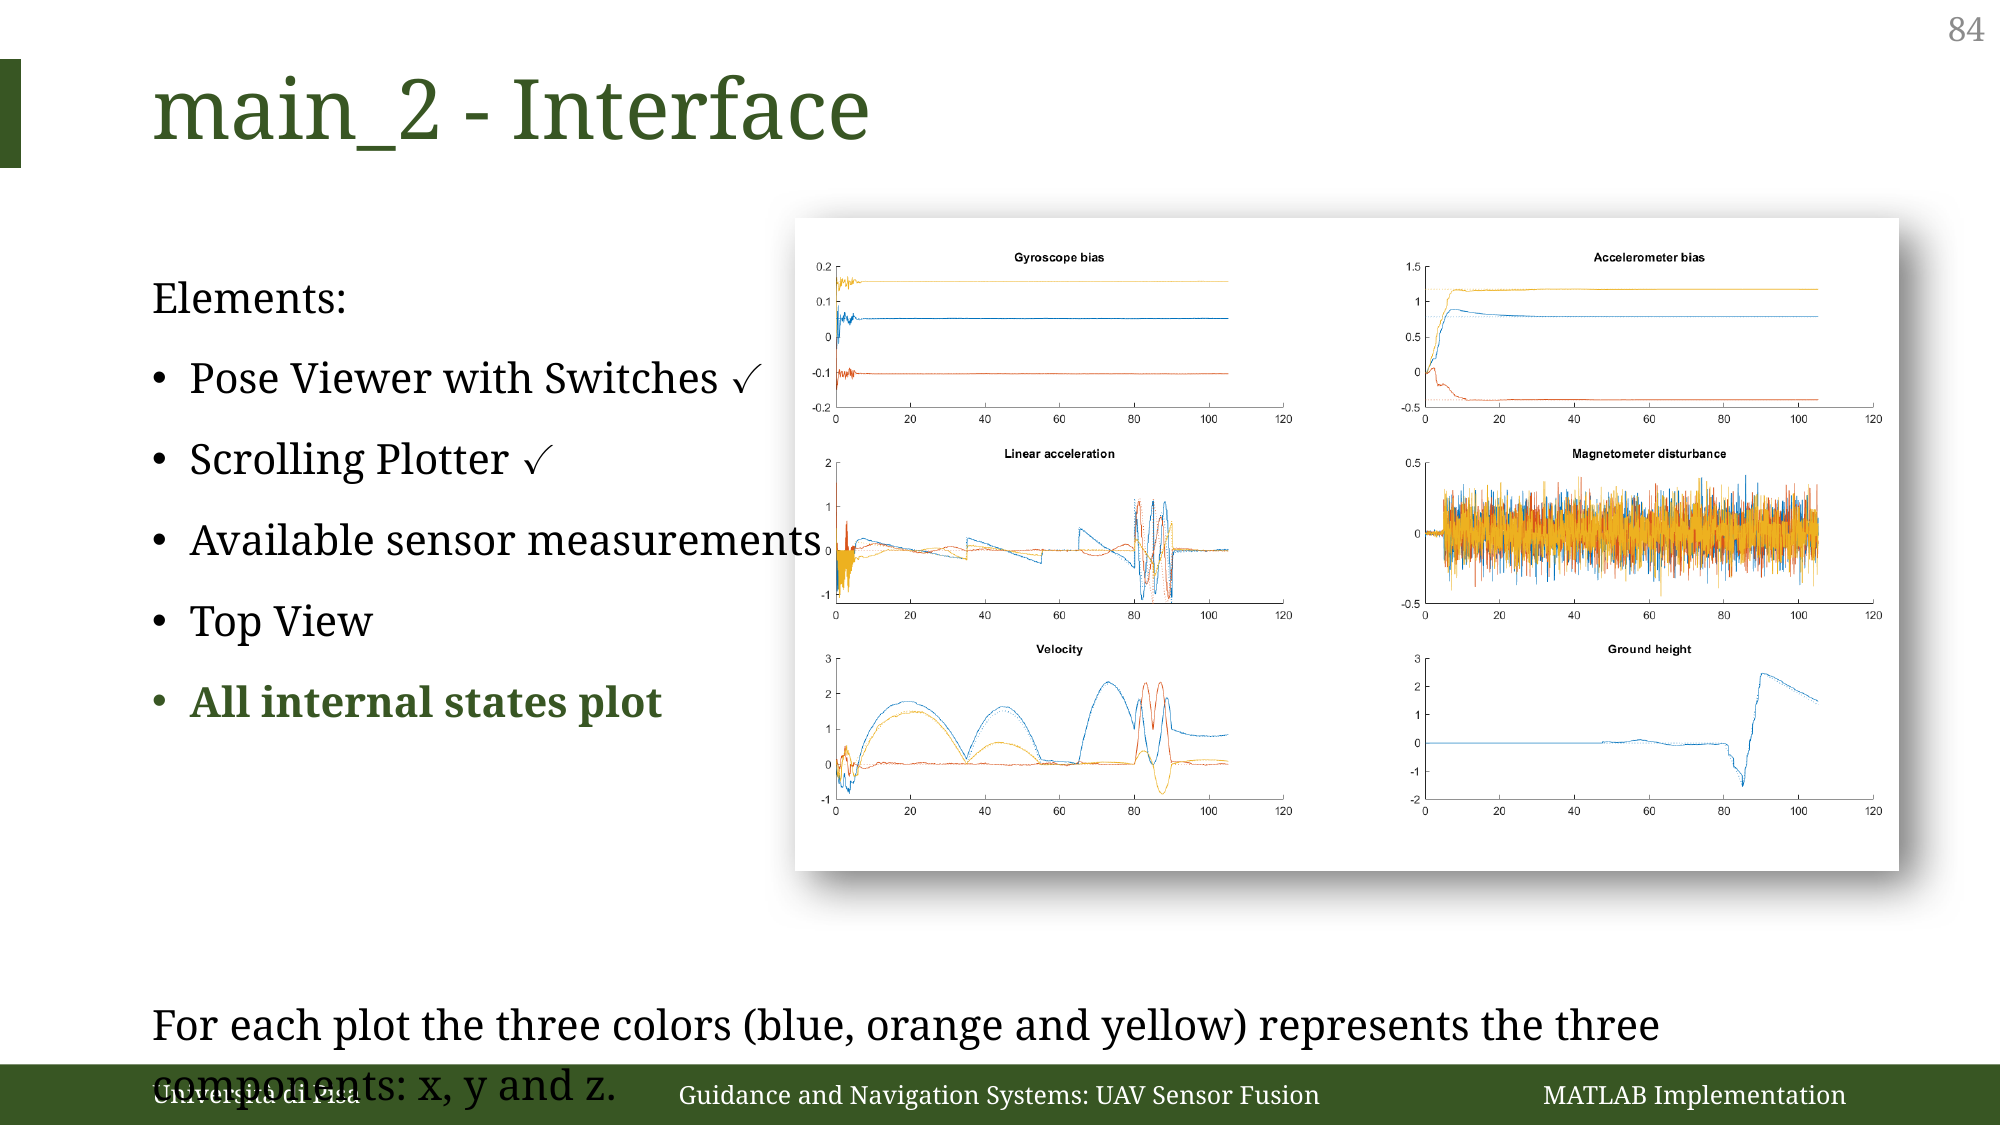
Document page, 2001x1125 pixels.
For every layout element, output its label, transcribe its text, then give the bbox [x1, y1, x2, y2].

text_box main_2 - Interface [137, 59, 1863, 165]
footer Guidance and Navigation Systems: UAV Sensor Fusion [662, 1065, 1338, 1125]
slide_number Università di Pisa [137, 1063, 588, 1124]
picture [795, 217, 1899, 871]
slide_number 84 [1550, 0, 2000, 61]
text_box MATLAB Implementation [1412, 1065, 1863, 1125]
text_box Elements: Pose Viewer with Switches ✓ Scrolling Plotter ✓ Available sensor measurements Top View All internal states plot For each plot the three colors (blue, orange and yellow) represents the three components: x, y and z. [137, 254, 1863, 968]
text_box [0, 1063, 2000, 1125]
